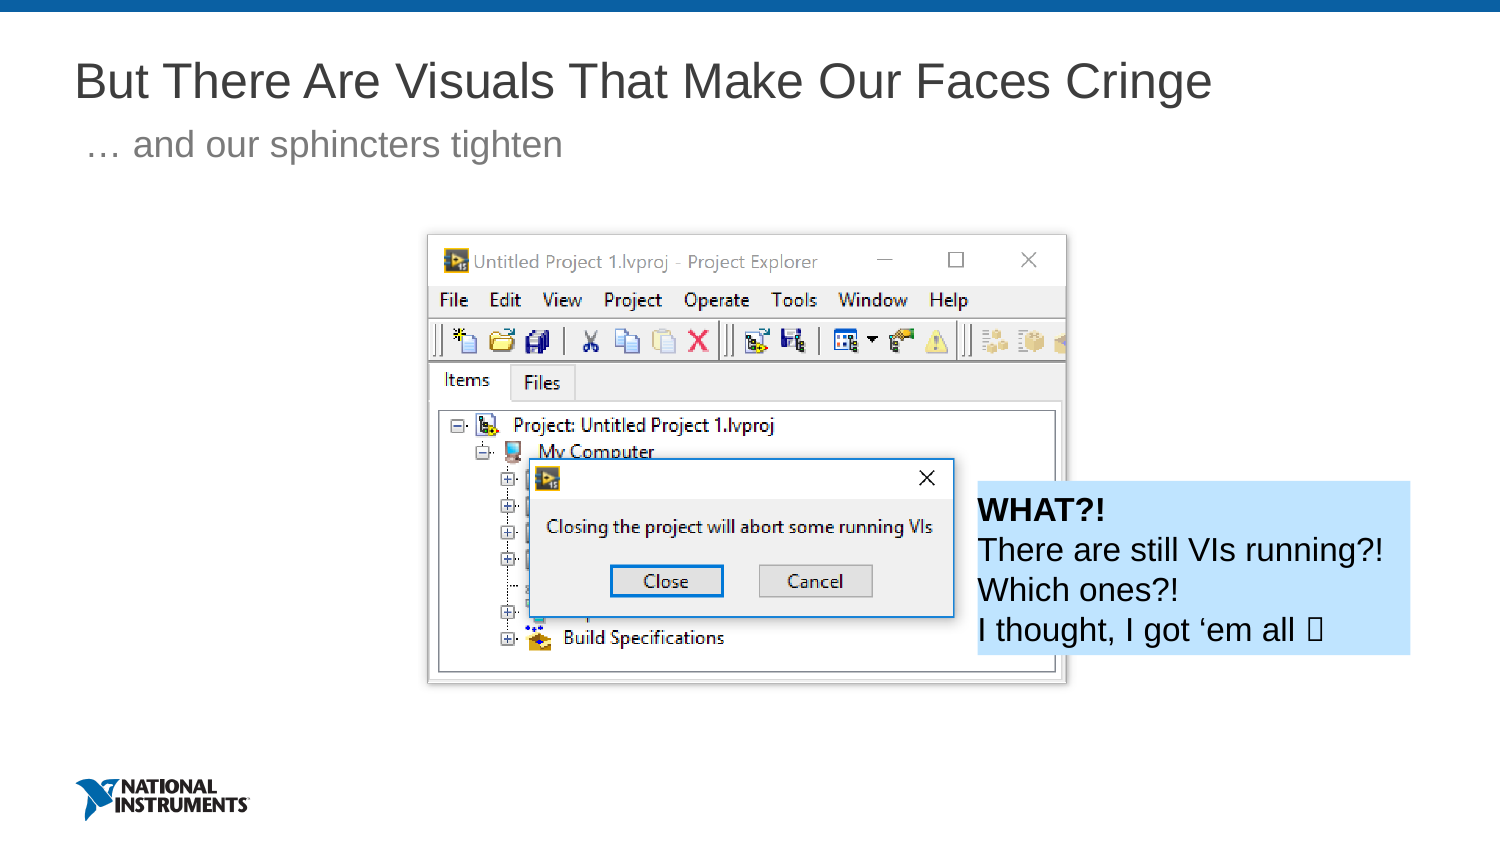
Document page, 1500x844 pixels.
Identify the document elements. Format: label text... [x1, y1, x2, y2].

title But There Are Visuals That Make Our Faces Cringe [74, 45, 1425, 120]
text_box WHAT?! There are still VIs running?! Which ones?! I thought, I got ‘em all  [1080, 480, 1411, 656]
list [418, 224, 1080, 694]
list … and our sphincters tighten [74, 123, 1425, 168]
